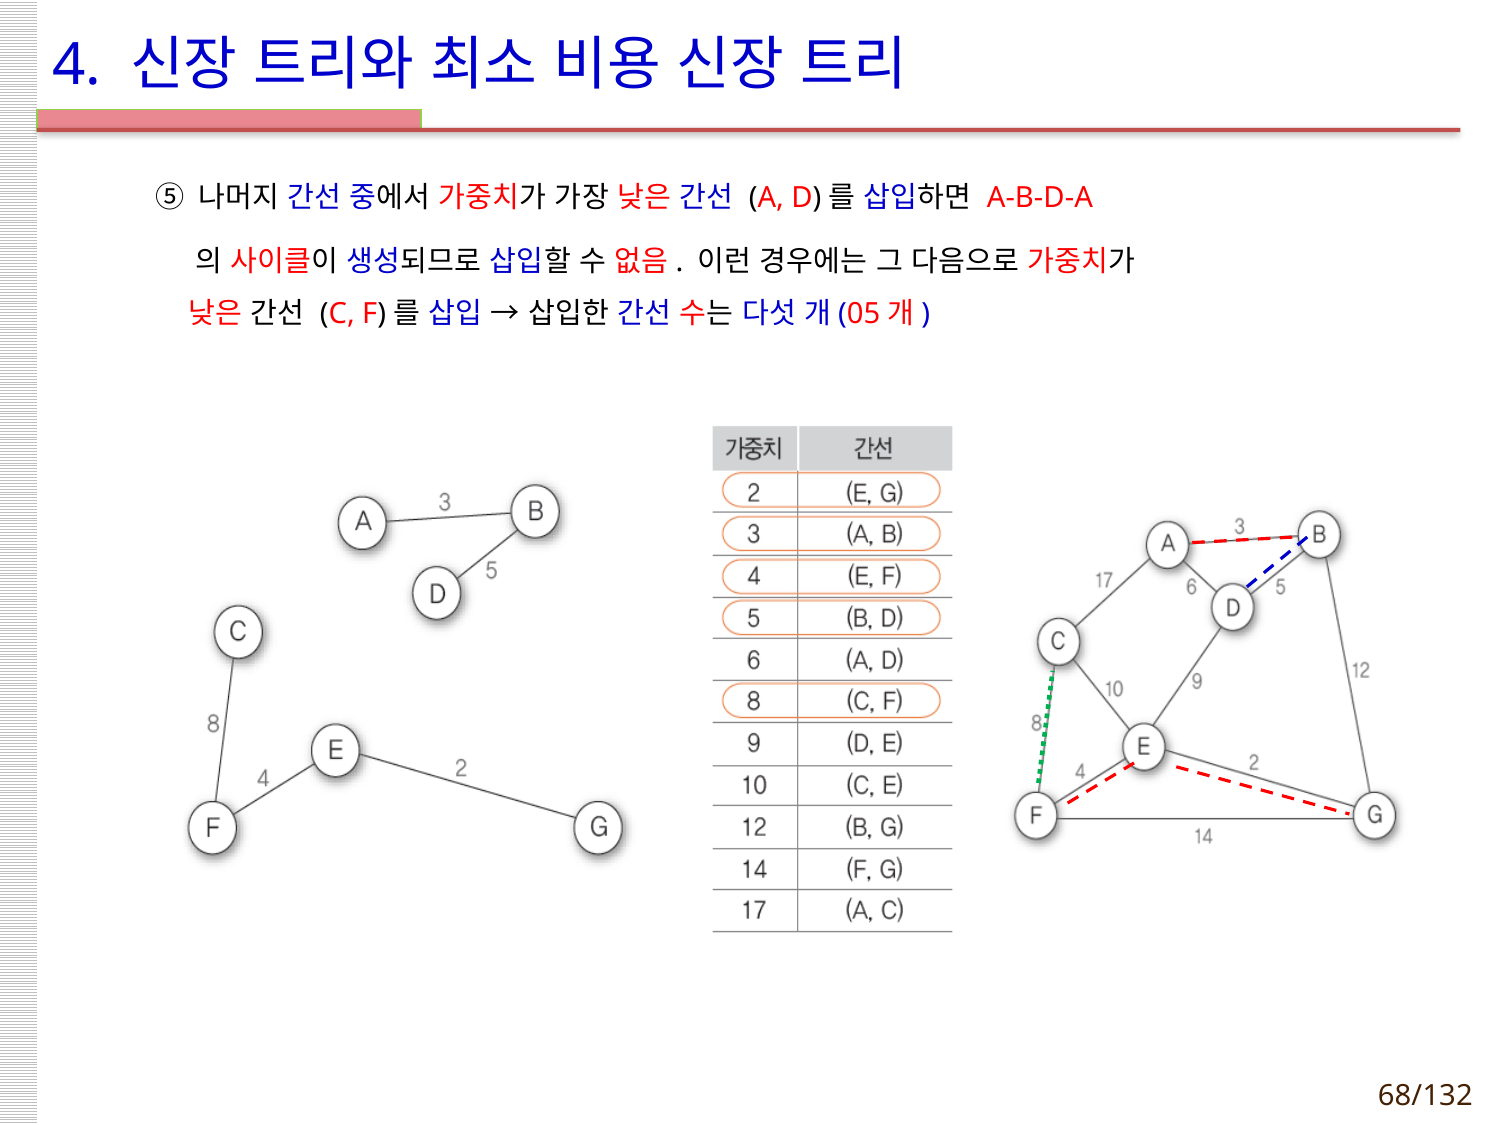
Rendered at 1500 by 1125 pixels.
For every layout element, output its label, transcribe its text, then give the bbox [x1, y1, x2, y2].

title 4. 신장 트리와 최소 비용 신장 트리 [37, 13, 1278, 109]
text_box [995, 491, 1425, 853]
picture [182, 420, 958, 941]
list ⑤ 나머지 간선 중에서 가중치가 가장 낮은 간선 (A, D)를 삽입하면 A-B-D-A 의 사이클이 생성되므로 삽입할 수 없음. 이런 경우에는 그 다음으로 가중치가 낮은 간선 (C, F)를 삽입 → 삽입한 간선 수는 다섯 개(05개) [37, 152, 1463, 1091]
